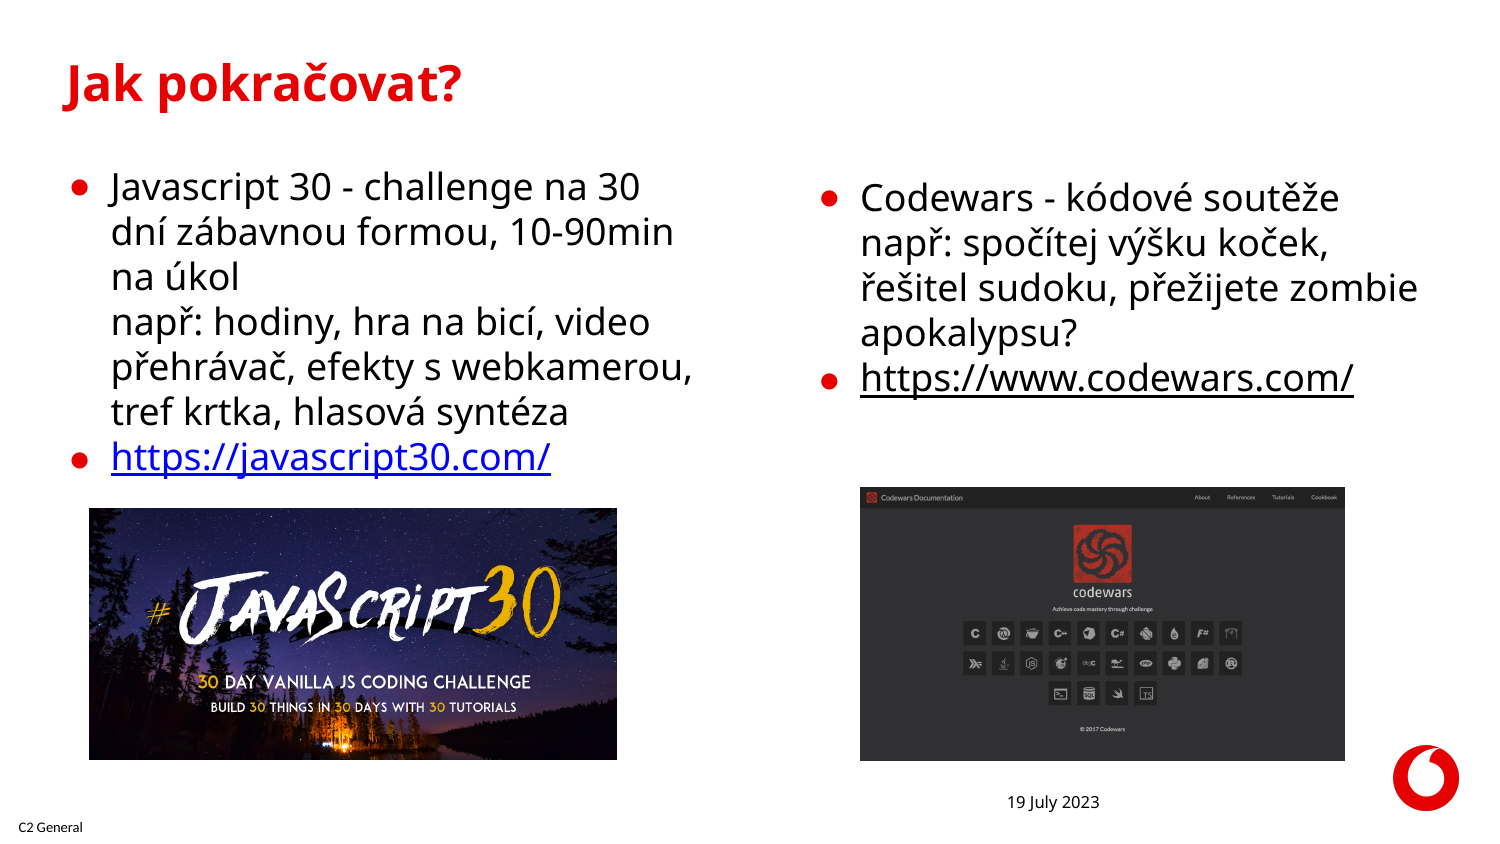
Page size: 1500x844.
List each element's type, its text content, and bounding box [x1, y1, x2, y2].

picture [89, 508, 618, 760]
picture [860, 487, 1345, 761]
slide_number [1408, 771, 1461, 824]
text_box 19 July 2023 [1006, 792, 1357, 813]
text_box Codewars - kódové soutěže např: spočítej výšku koček, řešitel sudoku, přežijete zombie apokalypsu? https://www.codewars.com/ [788, 159, 1462, 708]
picture [1393, 745, 1459, 811]
title Jak pokračovat? [50, 47, 1450, 180]
list Javascript 30 - challenge na 30 dní zábavnou formou, 10-90min na úkol např: hodiny, hra na bicí, video přehrávač, efekty s webkamerou, tref krtka, hlasová syntéza https://javascript30.com/ [38, 147, 712, 697]
